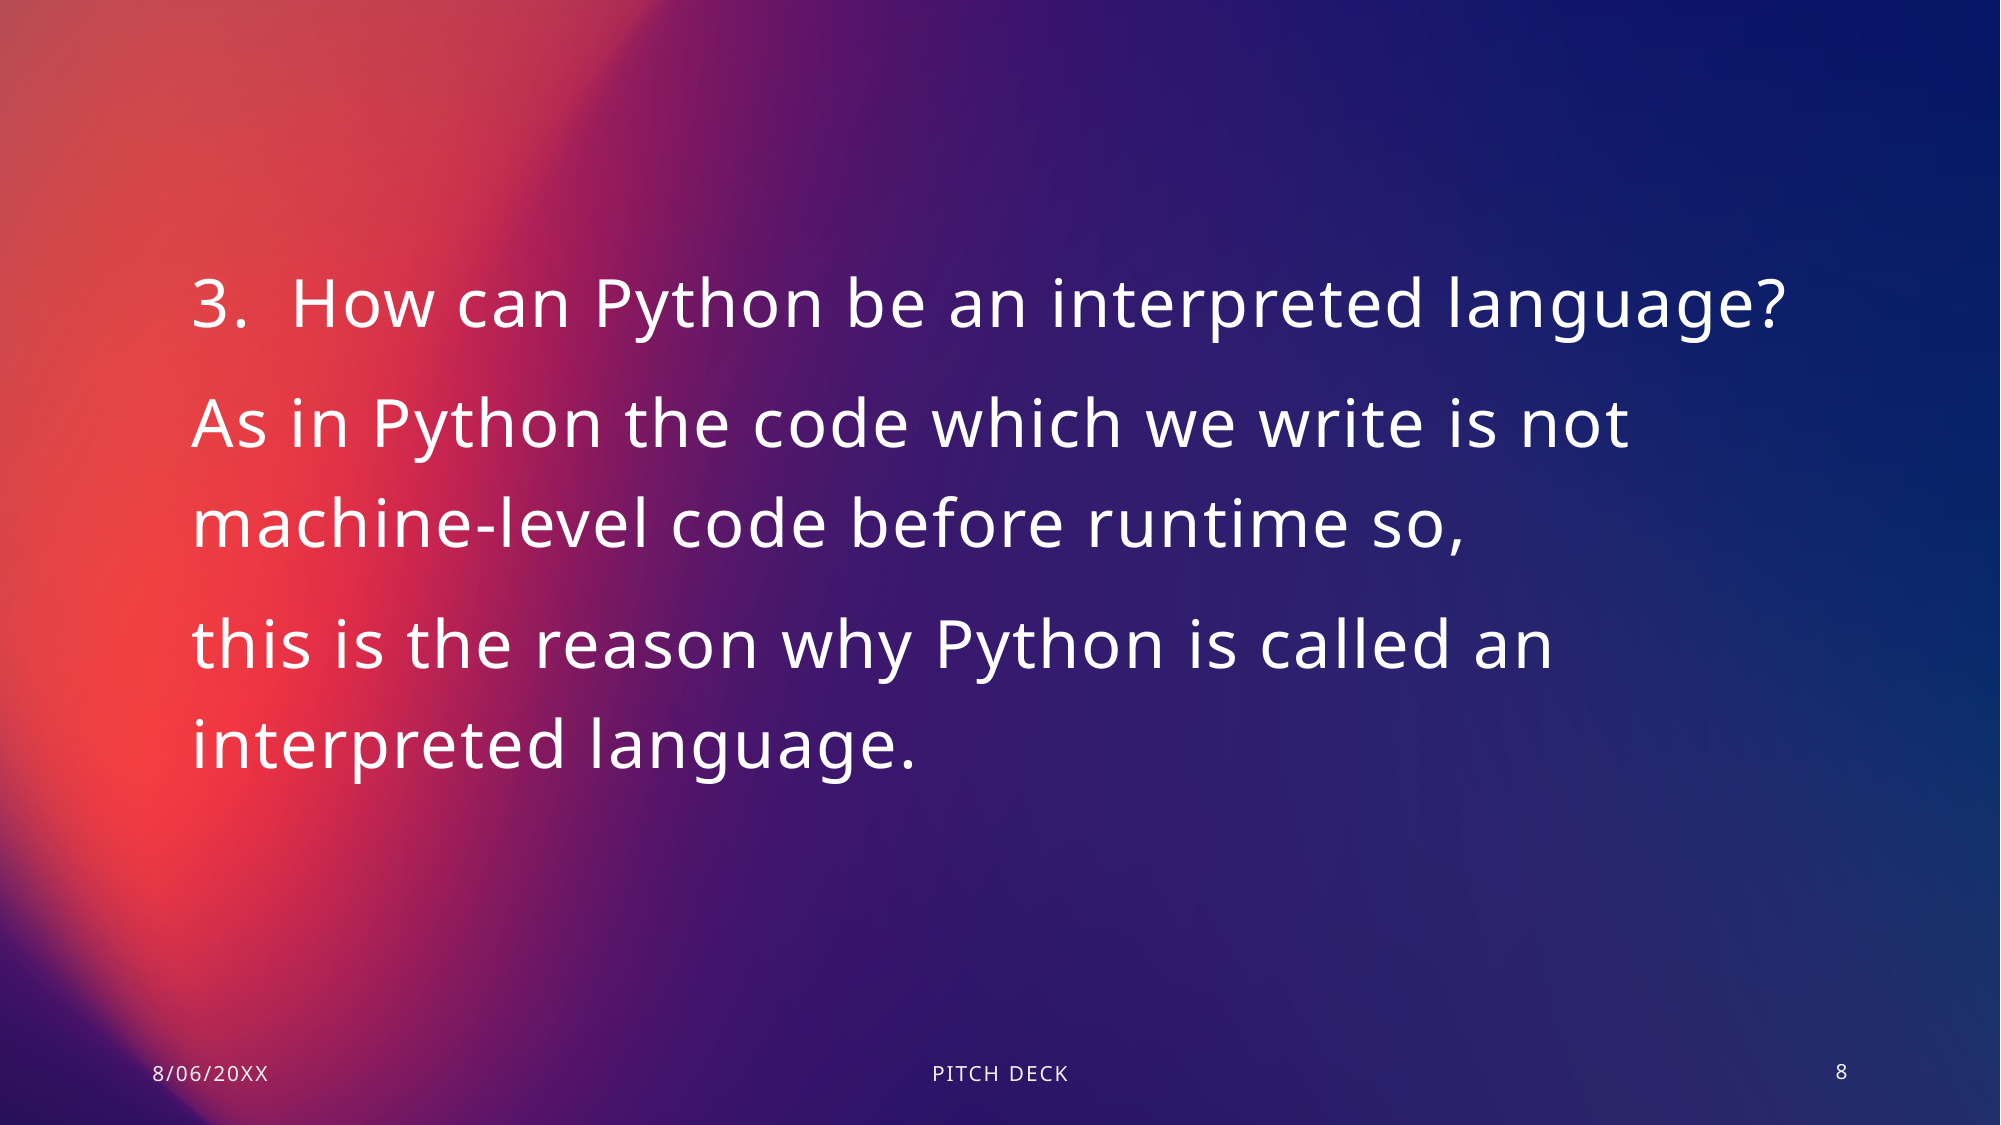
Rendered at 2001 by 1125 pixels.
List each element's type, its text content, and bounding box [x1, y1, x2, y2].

footer PITCH DECK [662, 1042, 1338, 1103]
picture [0, 0, 2000, 1125]
list 3. How can Python be an interpreted language? As in Python the code which we write is not machine-level code before runtime so, this is the reason why Python is called an interpreted language. [176, 132, 1883, 967]
slide_number 8 [1412, 1042, 1863, 1103]
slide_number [137, 1042, 588, 1103]
